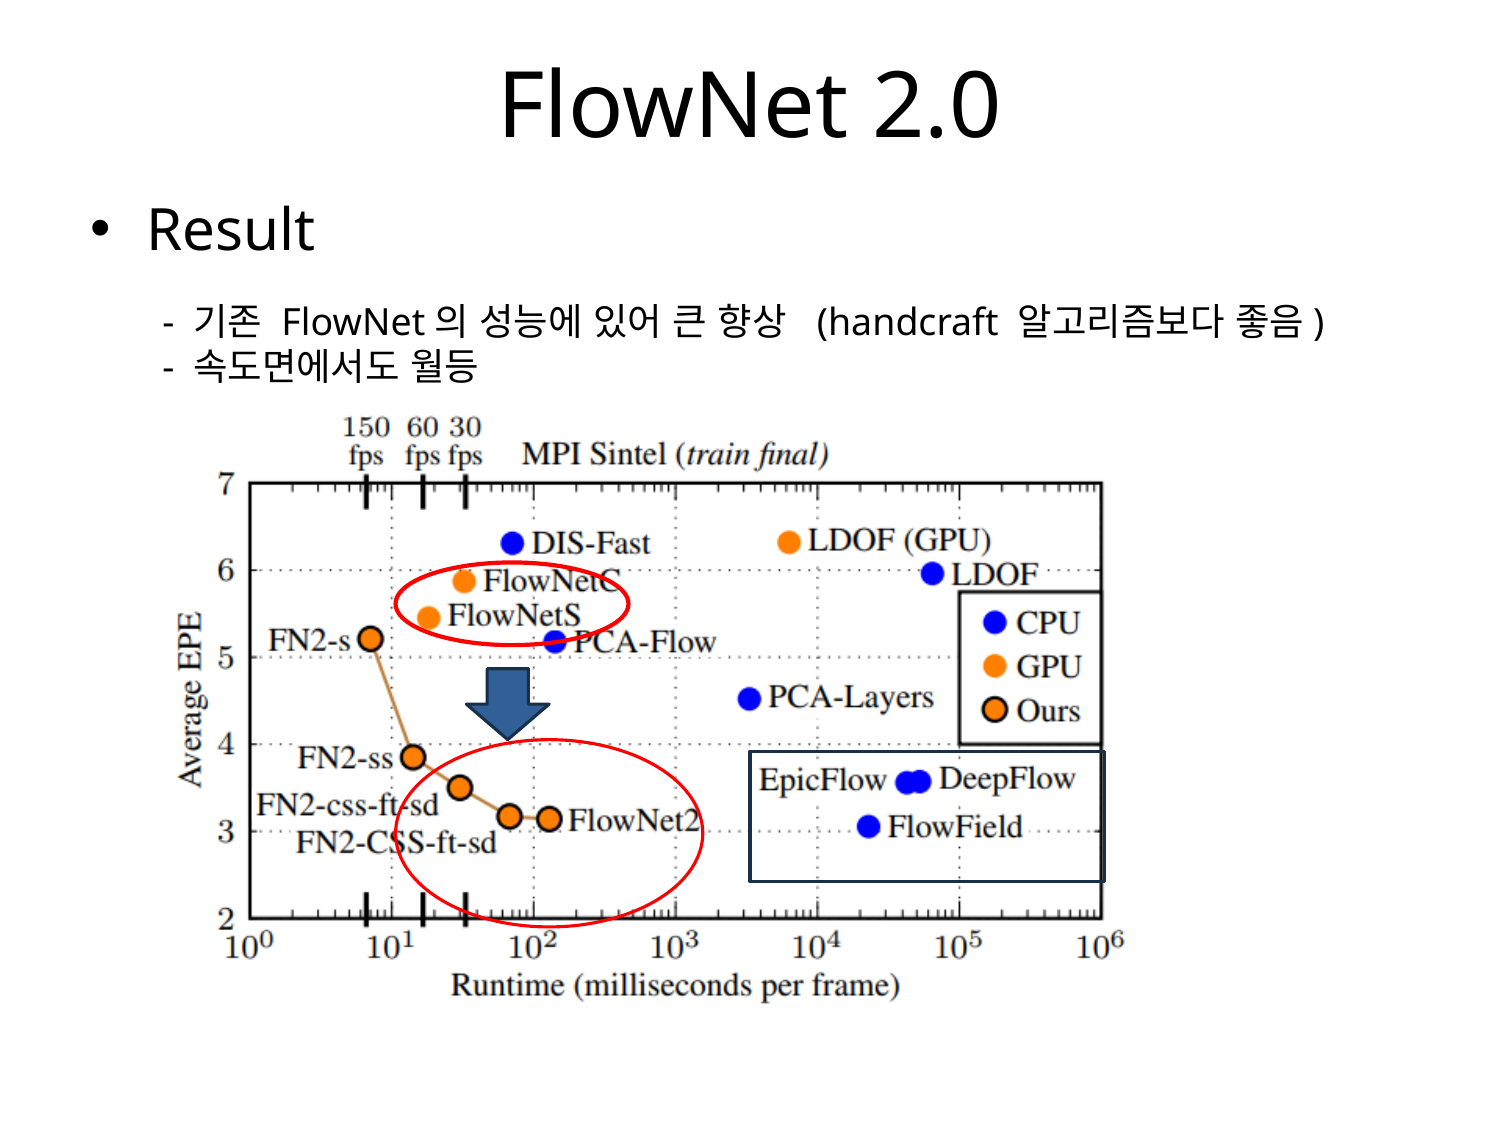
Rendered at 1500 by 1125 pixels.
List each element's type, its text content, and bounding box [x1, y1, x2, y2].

text_box - 기존 FlowNet의 성능에 있어 큰 향상 (handcraft 알고리즘보다 좋음) - 속도면에서도 월등 [147, 290, 1500, 396]
text_box [123, 267, 1500, 1010]
picture [147, 402, 1181, 1024]
list Result [75, 195, 1425, 927]
title FlowNet 2.0 [75, 7, 1425, 195]
